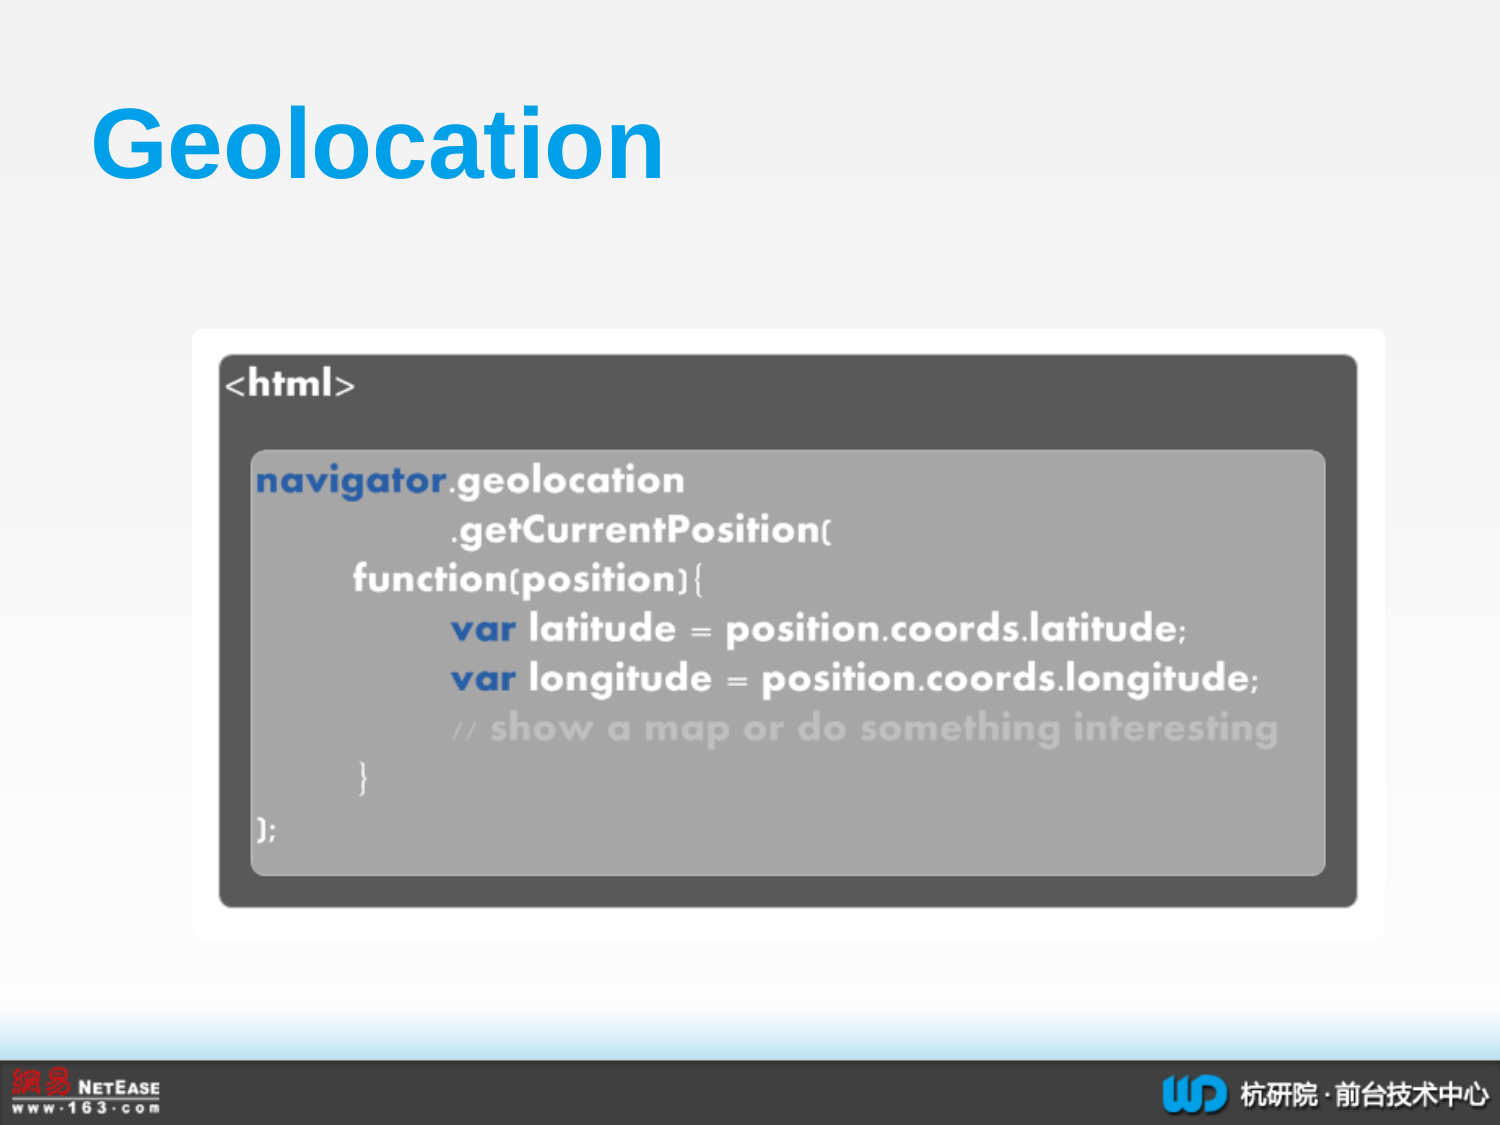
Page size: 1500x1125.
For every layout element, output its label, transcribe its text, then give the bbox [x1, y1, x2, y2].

picture [0, 0, 1500, 1125]
title Geolocation [74, 44, 1426, 233]
